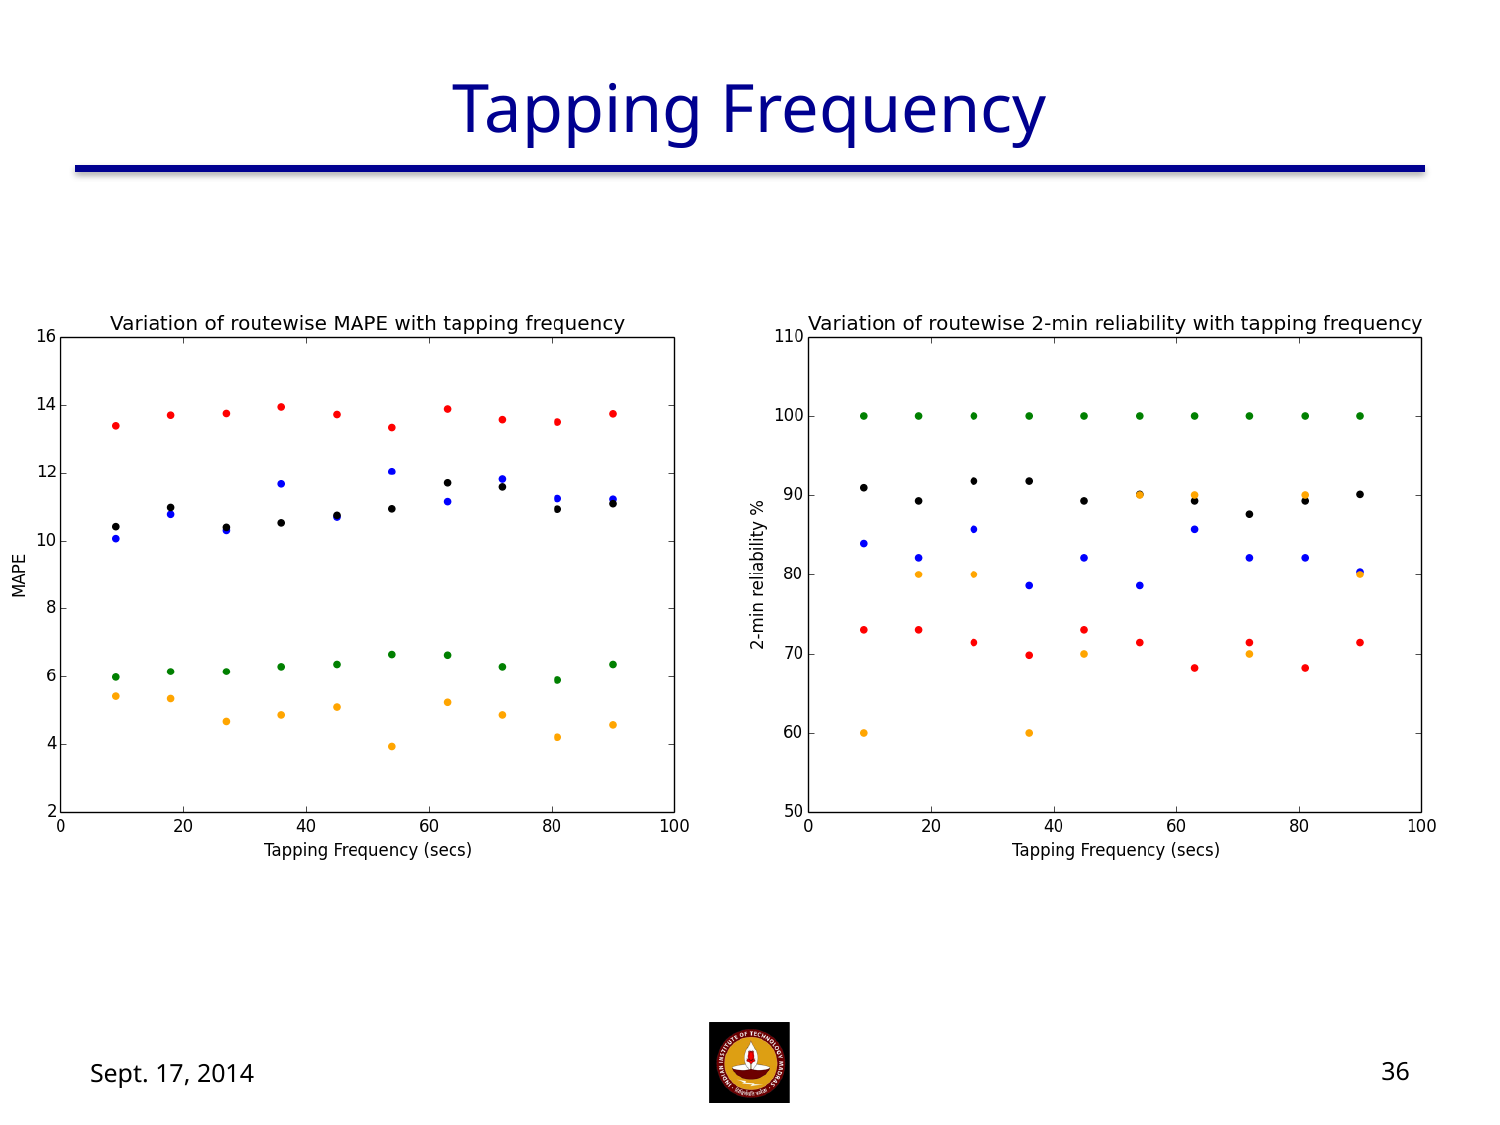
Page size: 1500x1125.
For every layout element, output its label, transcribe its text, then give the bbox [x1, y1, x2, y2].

picture [709, 1022, 790, 1103]
slide_number 36 [1074, 1042, 1425, 1103]
title Tapping Frequency [75, 12, 1425, 200]
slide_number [75, 1042, 425, 1103]
picture [0, 277, 1500, 872]
